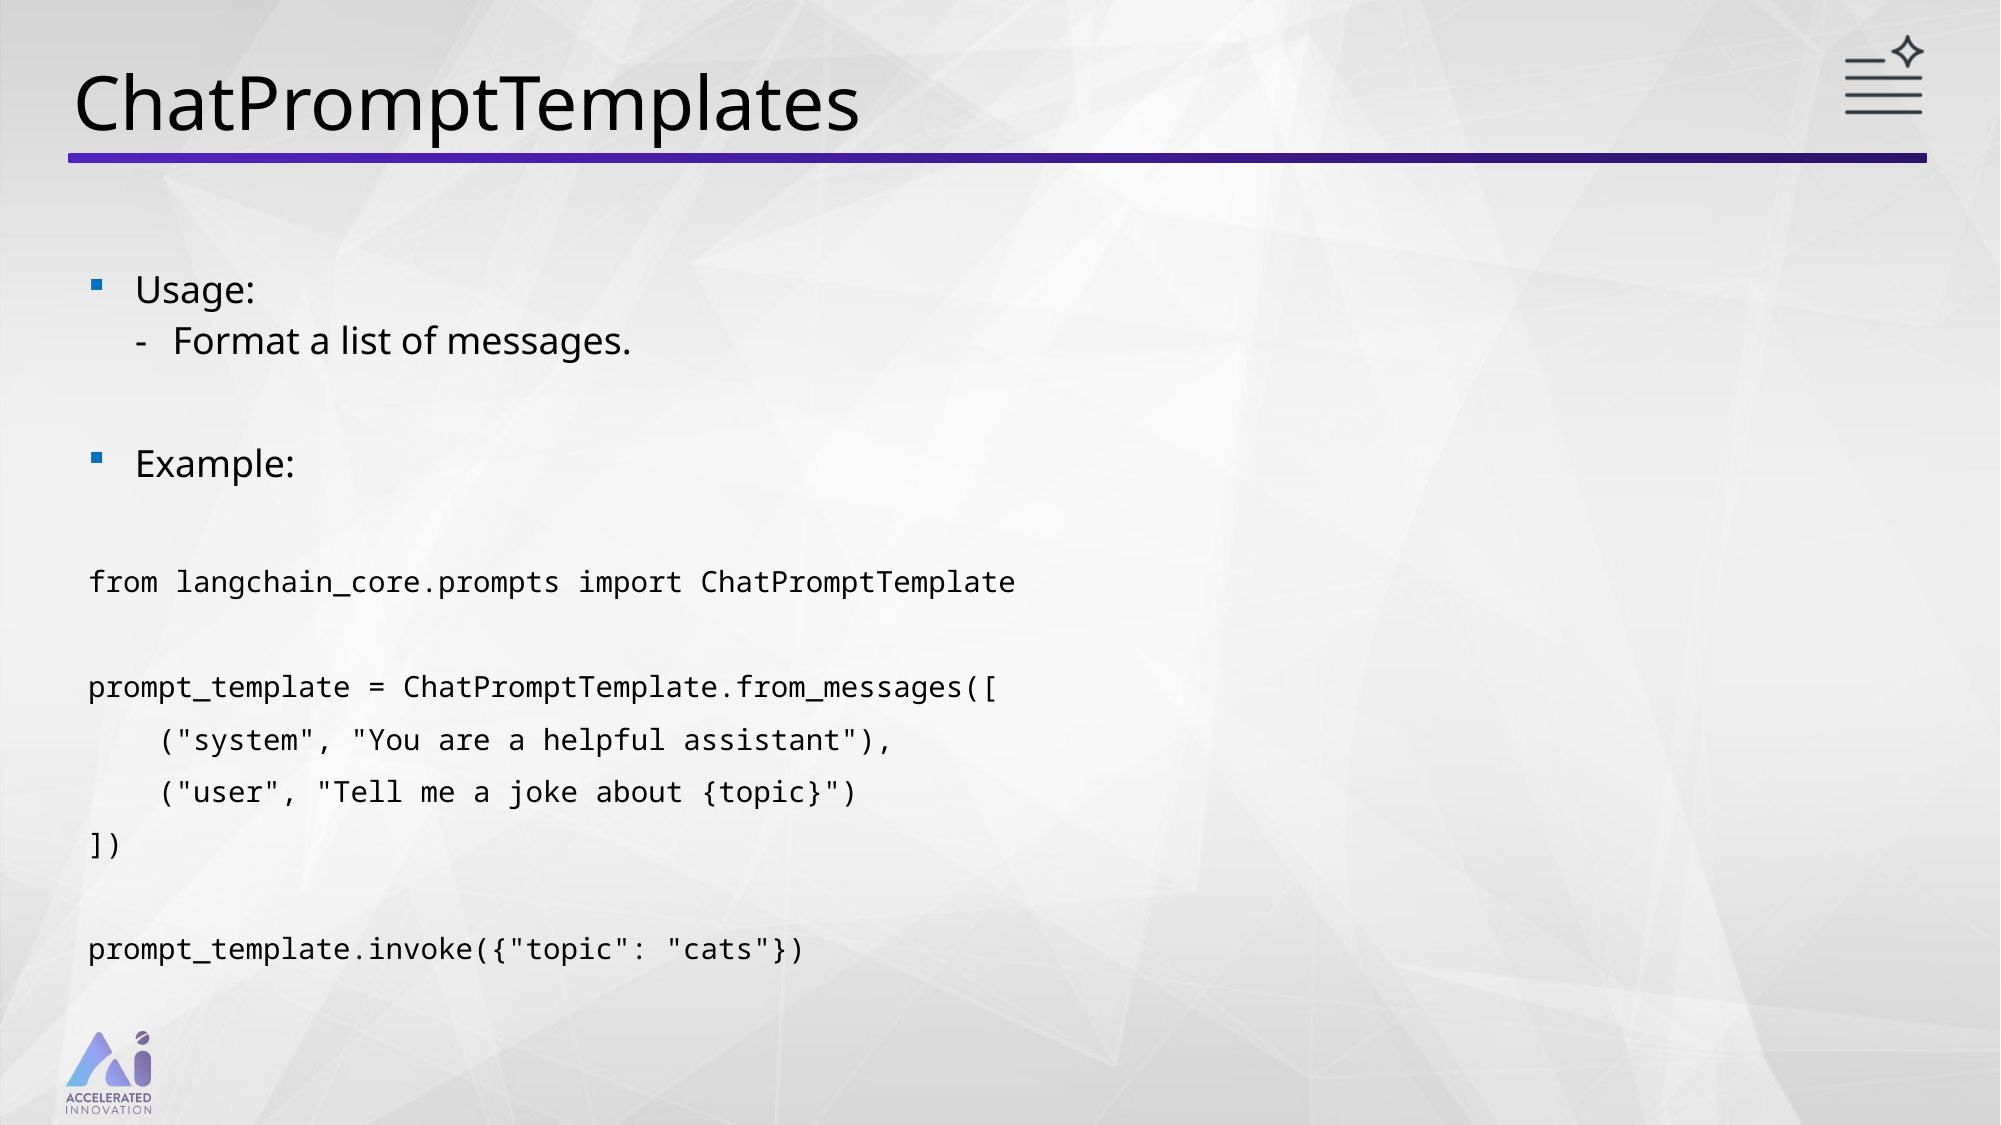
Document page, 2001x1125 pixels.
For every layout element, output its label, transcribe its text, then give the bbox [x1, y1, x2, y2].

picture [0, 0, 2001, 1125]
title ChatPromptTemplates [73, 32, 1925, 154]
list Usage: Format a list of messages. Example: from langchain_core.prompts import ChatPromptTemplate prompt_template = ChatPromptTemplate.from_messages([ ("system", "You are a helpful assistant"), ("user", "Tell me a joke about {topic}") ]) prompt_template.invoke({"topic": "cats"}) [73, 193, 1925, 1014]
